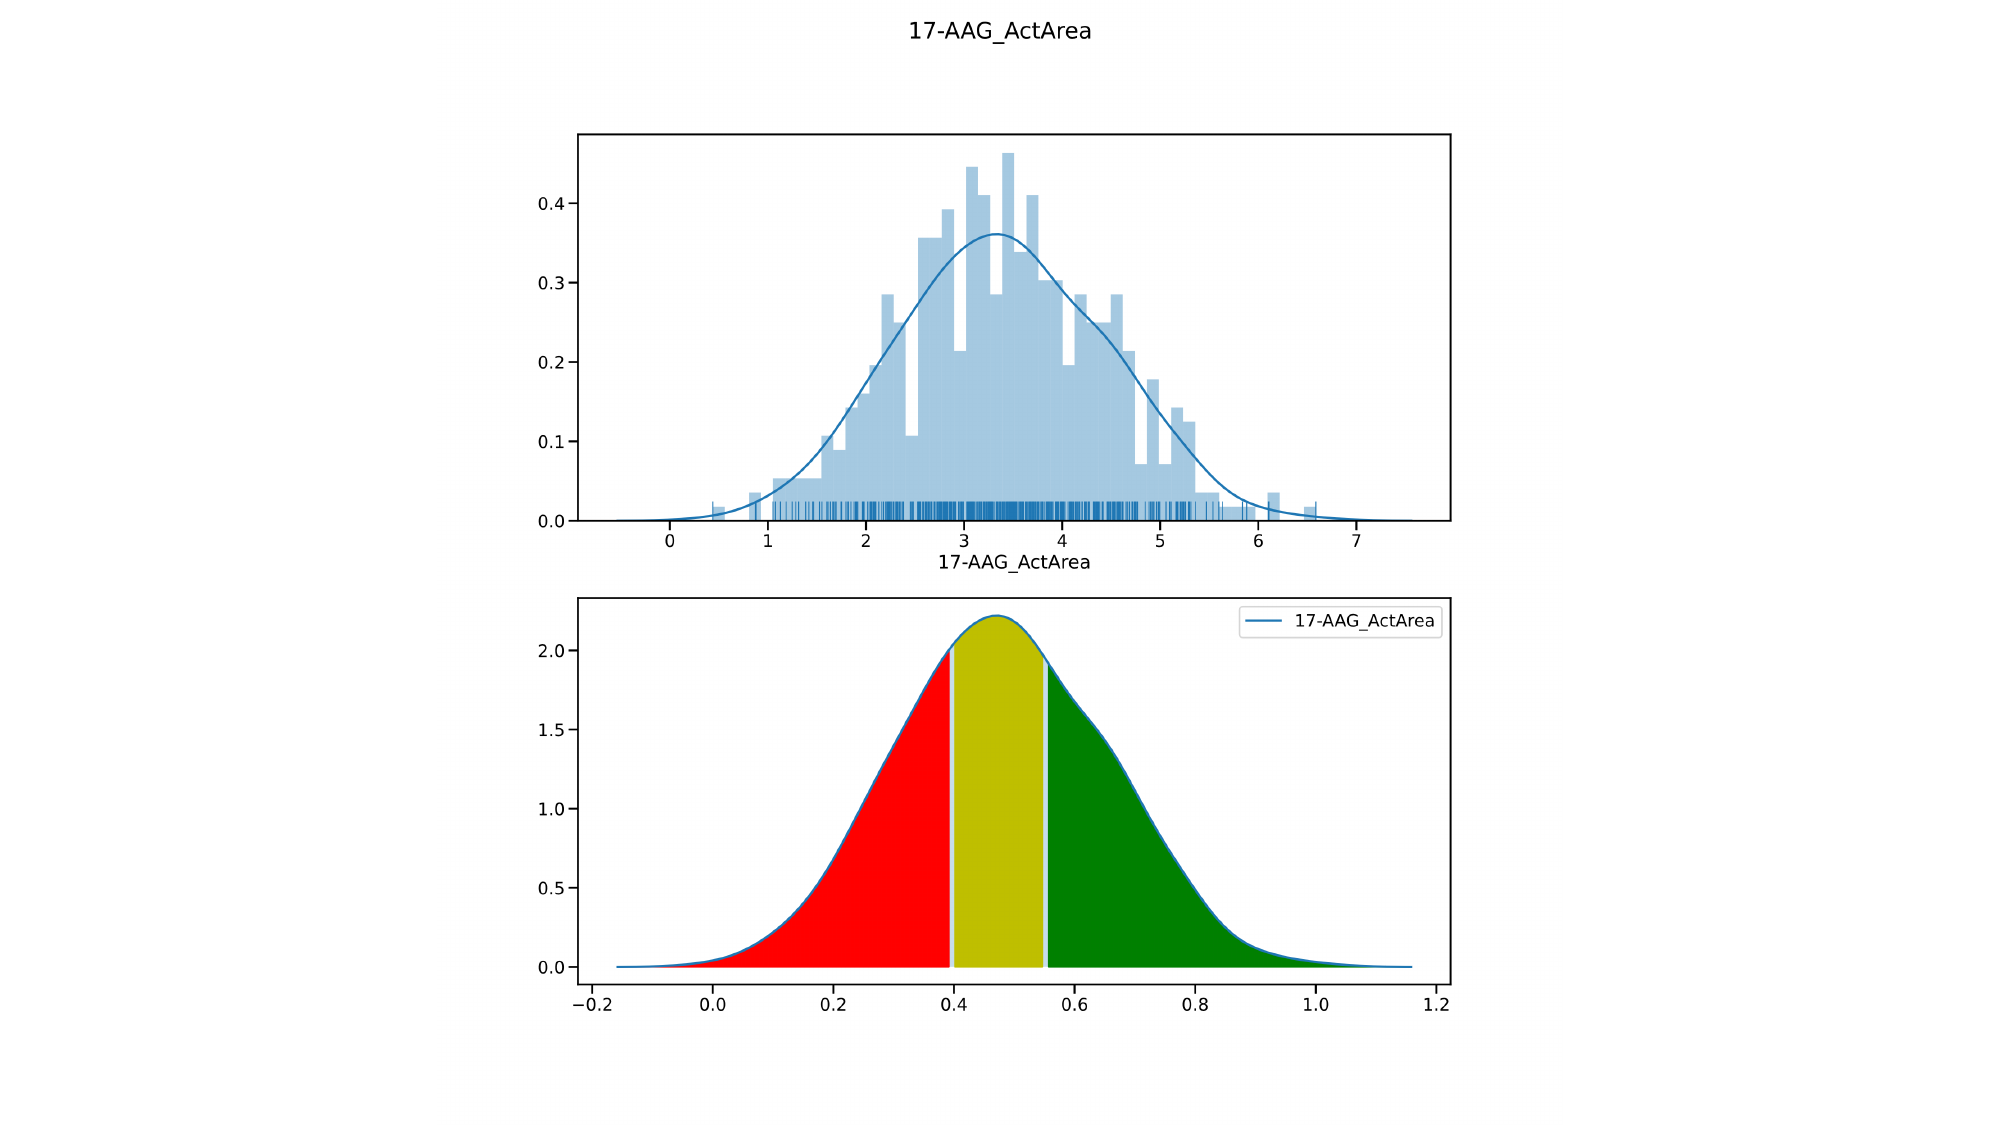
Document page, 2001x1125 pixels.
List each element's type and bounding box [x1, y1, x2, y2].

picture [437, 0, 1563, 1125]
